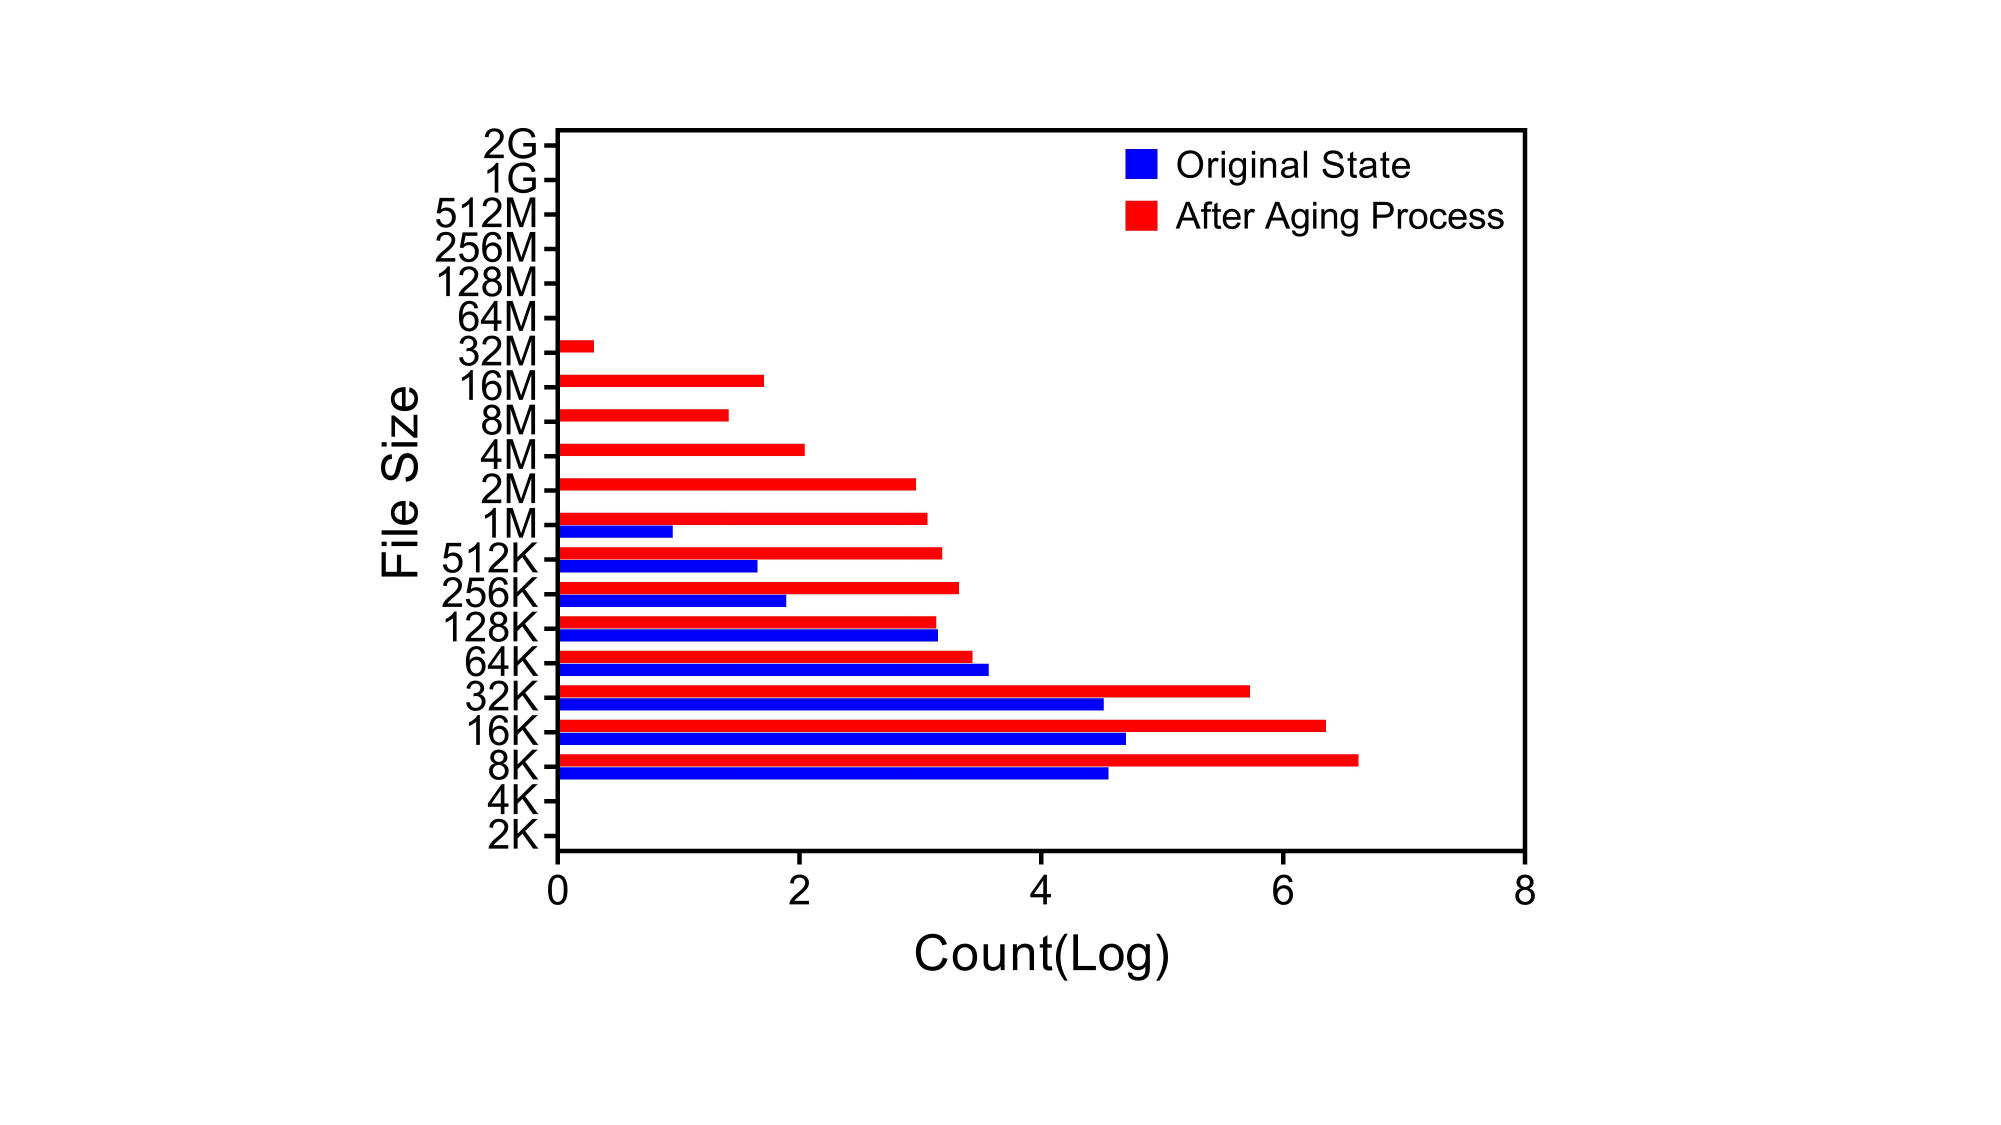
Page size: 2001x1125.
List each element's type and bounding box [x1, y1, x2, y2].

picture [352, 72, 1648, 1053]
